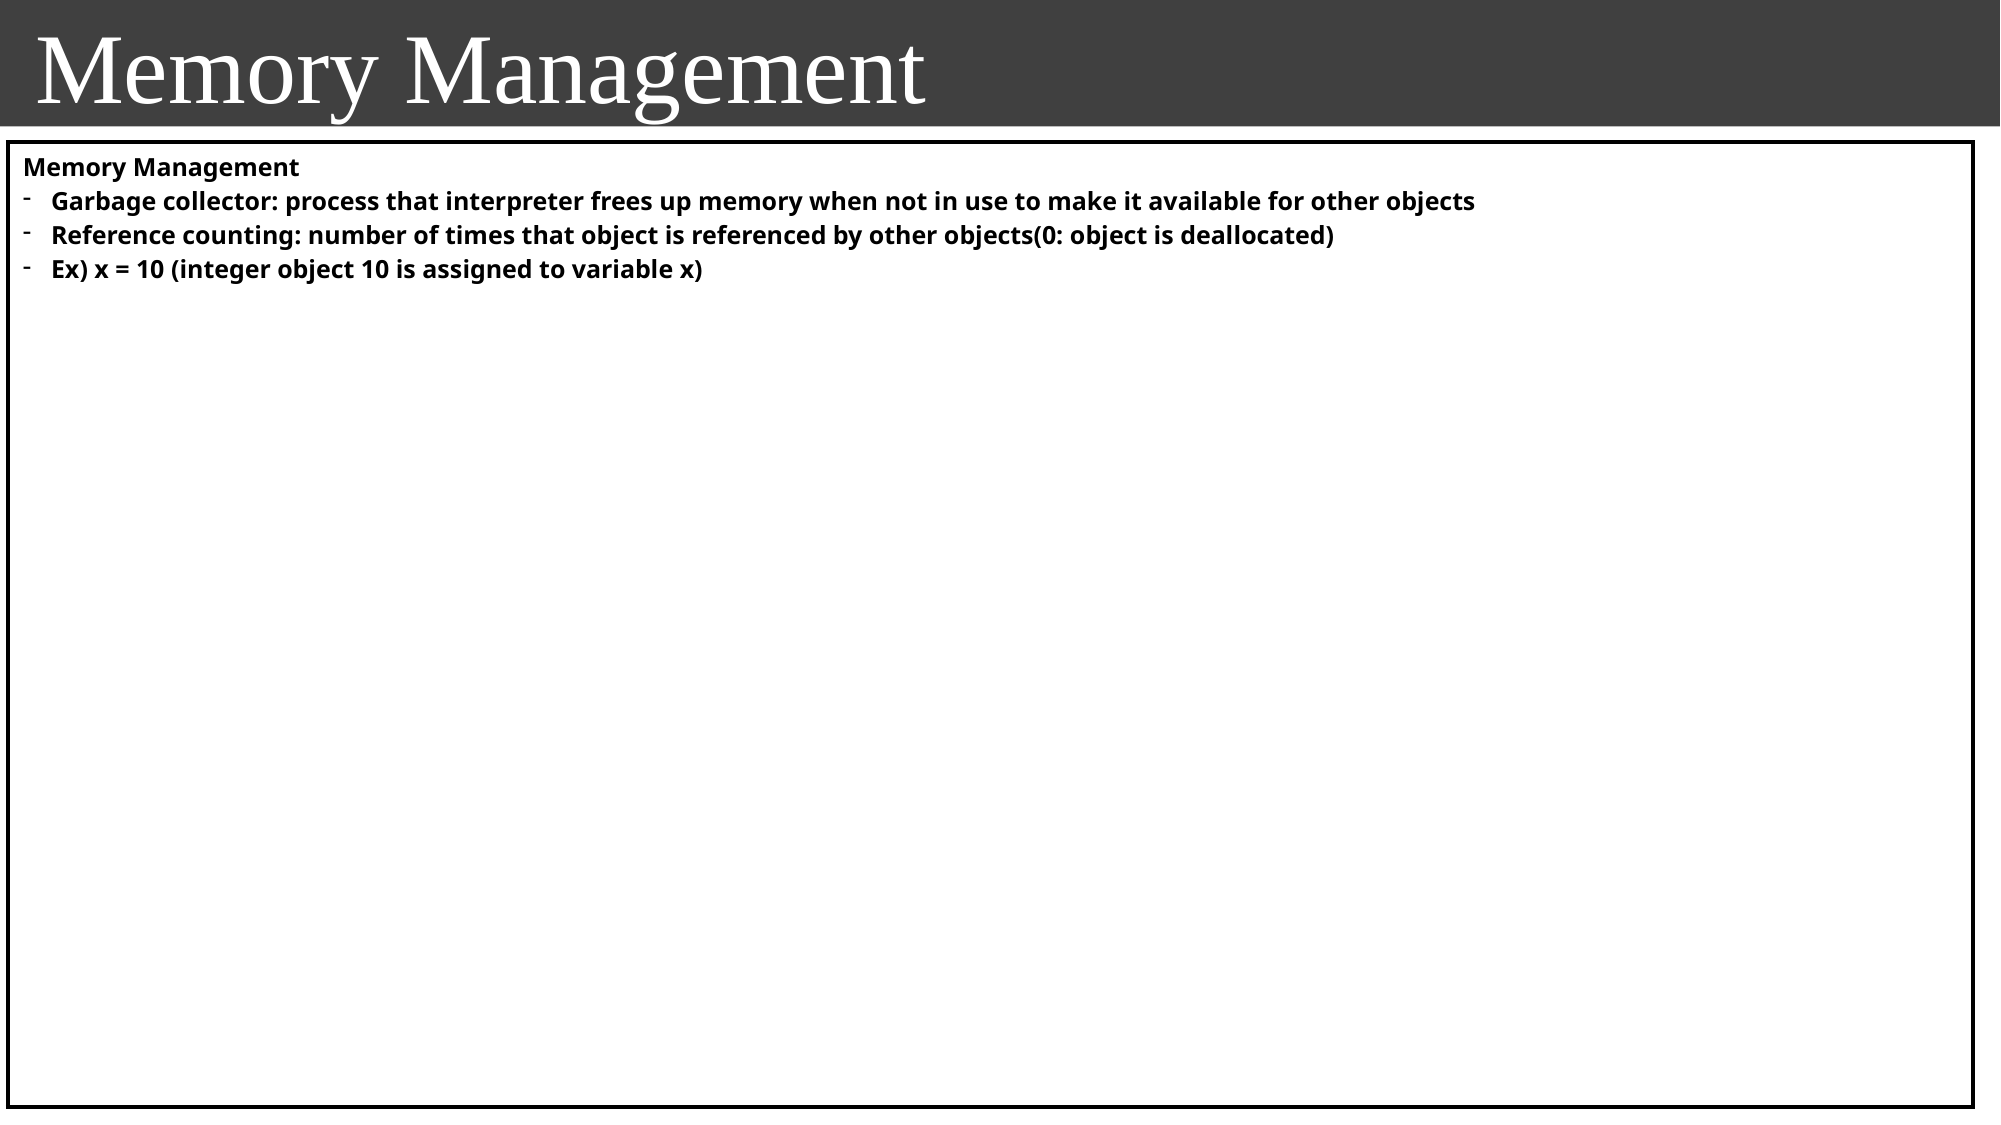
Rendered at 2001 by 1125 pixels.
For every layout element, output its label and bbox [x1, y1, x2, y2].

text_box [20, 0, 1243, 131]
table_header [10, 144, 1971, 1105]
